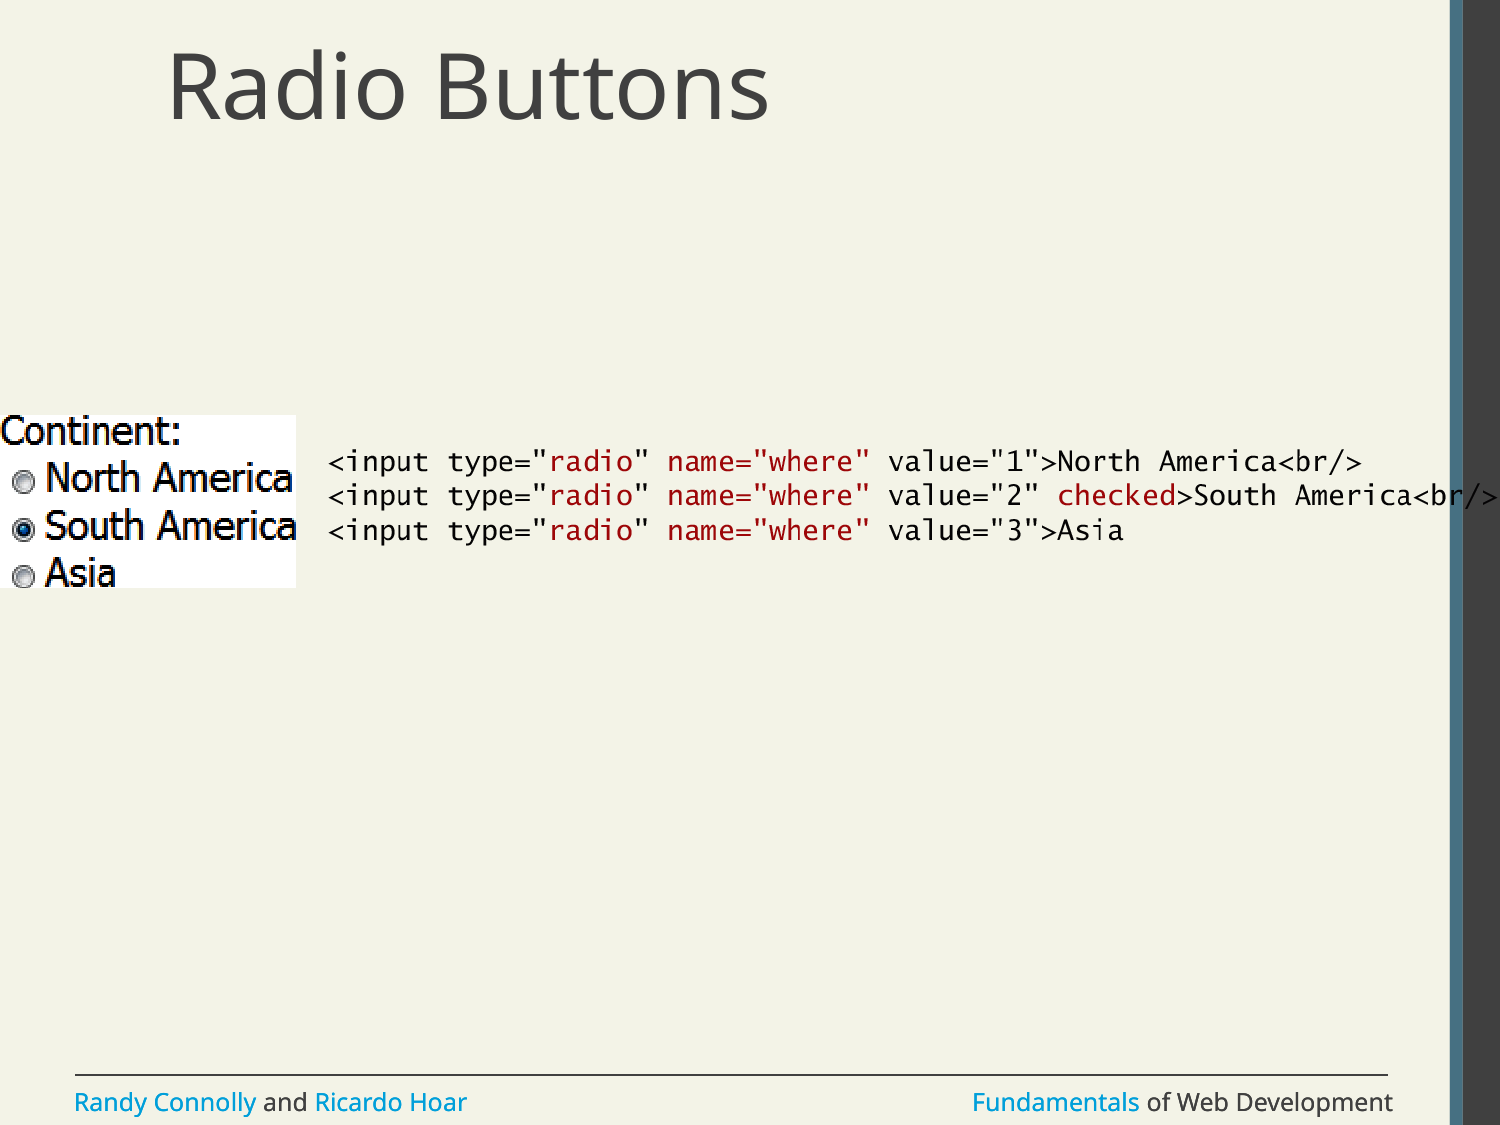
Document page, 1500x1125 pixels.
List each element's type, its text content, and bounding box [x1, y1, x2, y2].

picture [0, 414, 1500, 588]
title Radio Buttons [150, 20, 1425, 188]
